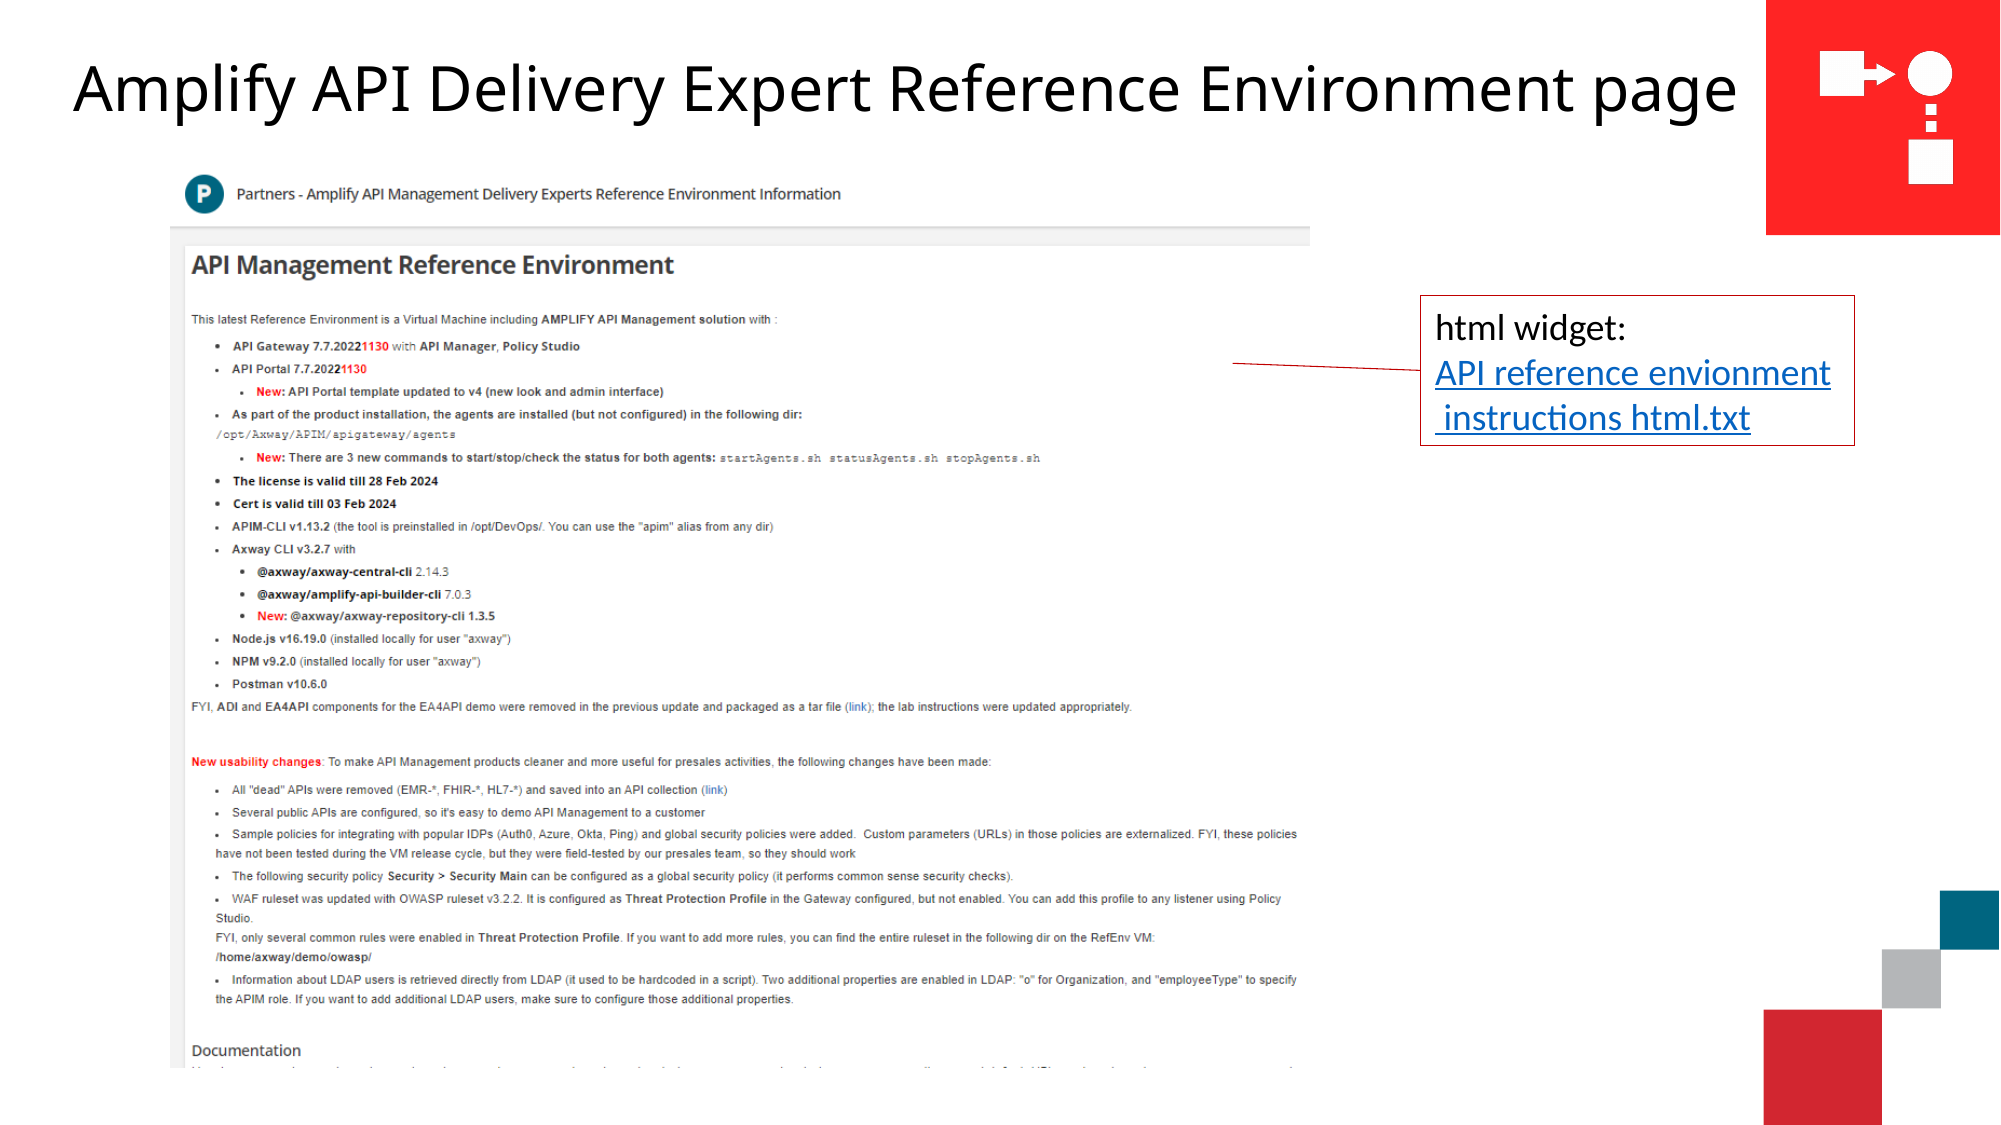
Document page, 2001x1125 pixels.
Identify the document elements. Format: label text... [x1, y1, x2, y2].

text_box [1232, 363, 1421, 372]
text_box html widget: API reference envionment instructions html.txt [1420, 295, 1855, 446]
picture [1801, 32, 1971, 203]
title Amplify API Delivery Expert Reference Environment page [59, 17, 1802, 166]
picture [170, 165, 1310, 1068]
